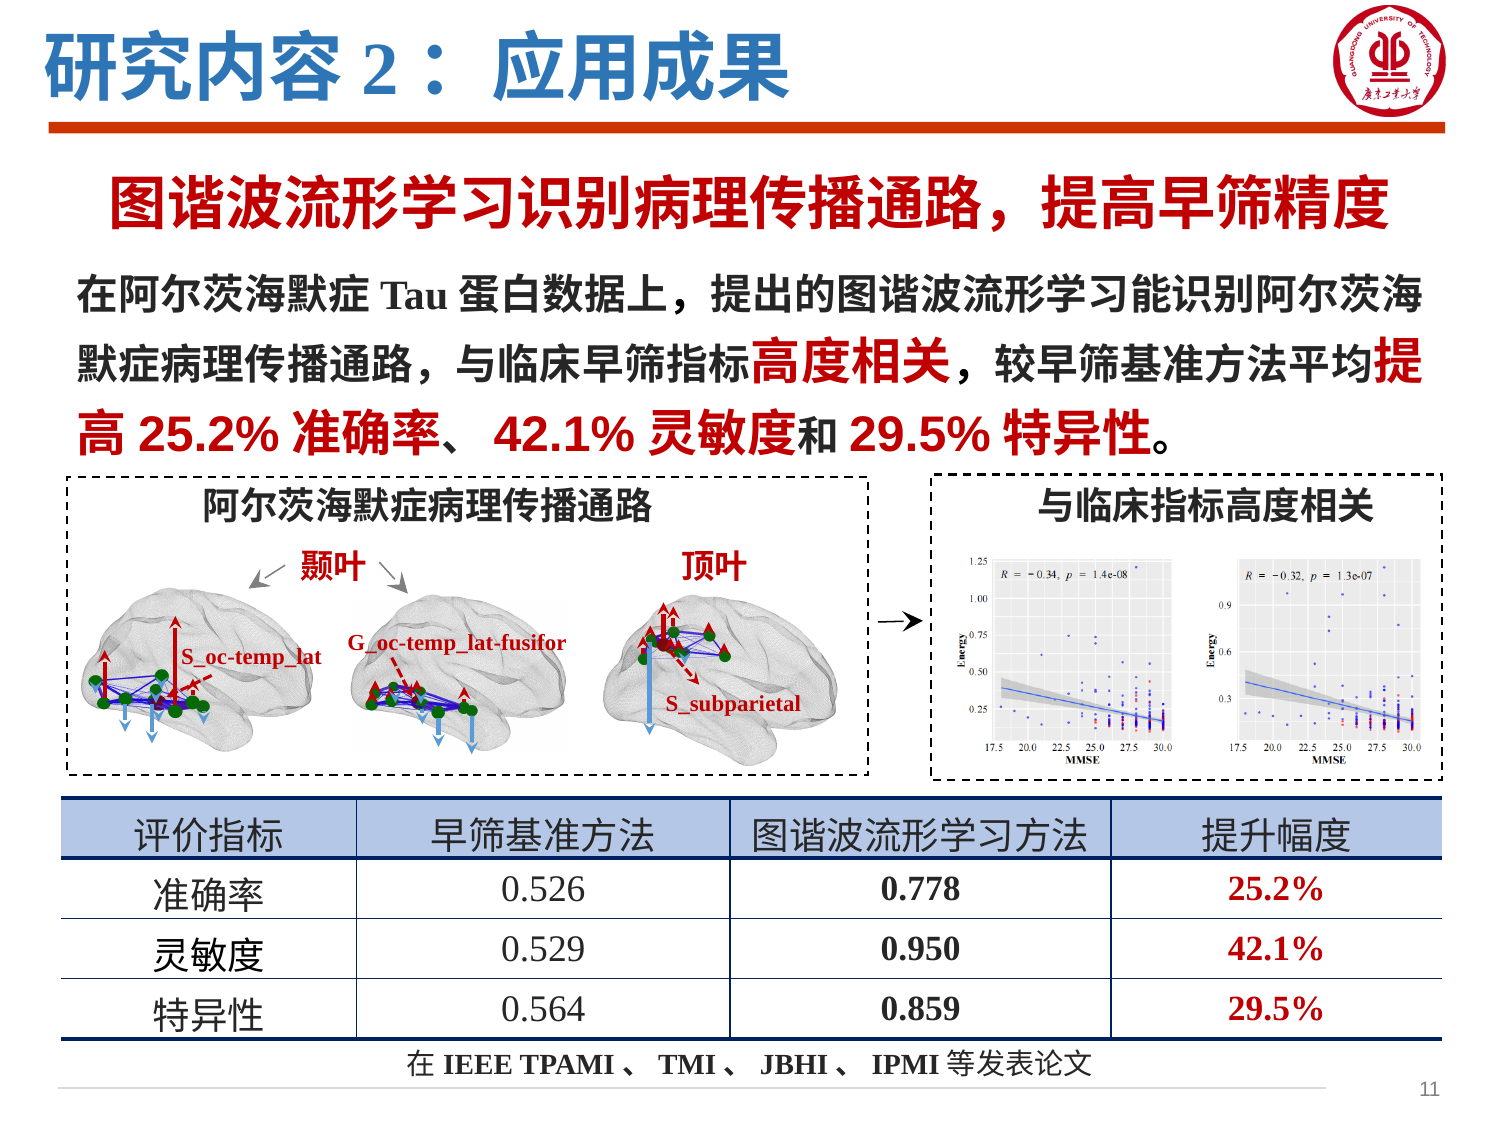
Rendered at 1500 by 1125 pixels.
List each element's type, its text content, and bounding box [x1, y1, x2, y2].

table_cell 特异性 [61, 979, 356, 1037]
table_cell 0.529 [357, 919, 729, 978]
text_box 研究内容2：应用成果 [0, 0, 1500, 141]
text_box 颞叶 [285, 537, 391, 593]
table_cell 0.564 [357, 979, 729, 1037]
table_cell 0.778 [731, 860, 1110, 918]
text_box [379, 562, 408, 594]
table_cell 灵敏度 [61, 919, 356, 978]
table_cell 准确率 [61, 860, 356, 918]
text_box 在IEEE TPAMI、TMI、JBHI、IPMI等发表论文 [285, 1038, 1215, 1088]
text_box [930, 473, 1443, 781]
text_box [80, 586, 365, 753]
picture [952, 550, 1430, 773]
table_cell 0.859 [731, 979, 1110, 1037]
text_box [66, 476, 869, 776]
table_header 图谐波流形学习方法 [731, 800, 1110, 856]
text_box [602, 594, 838, 767]
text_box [332, 593, 602, 755]
text_box 图谐波流形学习识别病理传播通路，提高早筛精度 [61, 158, 1438, 244]
text_box 在阿尔茨海默症Tau蛋白数据上，提出的图谐波流形学习能识别阿尔茨海默症病理传播通路，与临床早筛指标高度相关，较早筛基准方法平均提高25.2%准确率、42.1%灵敏度和29.5%特异性。 [61, 250, 1438, 469]
text_box 顶叶 [666, 537, 784, 593]
table_cell 42.1% [1112, 919, 1442, 978]
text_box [668, 650, 700, 685]
table_header 提升幅度 [1112, 800, 1442, 856]
table_cell 0.526 [357, 860, 729, 918]
table_cell 29.5% [1112, 979, 1442, 1037]
table_header 早筛基准方法 [357, 800, 729, 856]
table_cell 0.950 [731, 919, 1110, 978]
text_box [248, 565, 286, 589]
table_header 评价指标 [61, 800, 356, 856]
table_cell 25.2% [1112, 860, 1442, 918]
